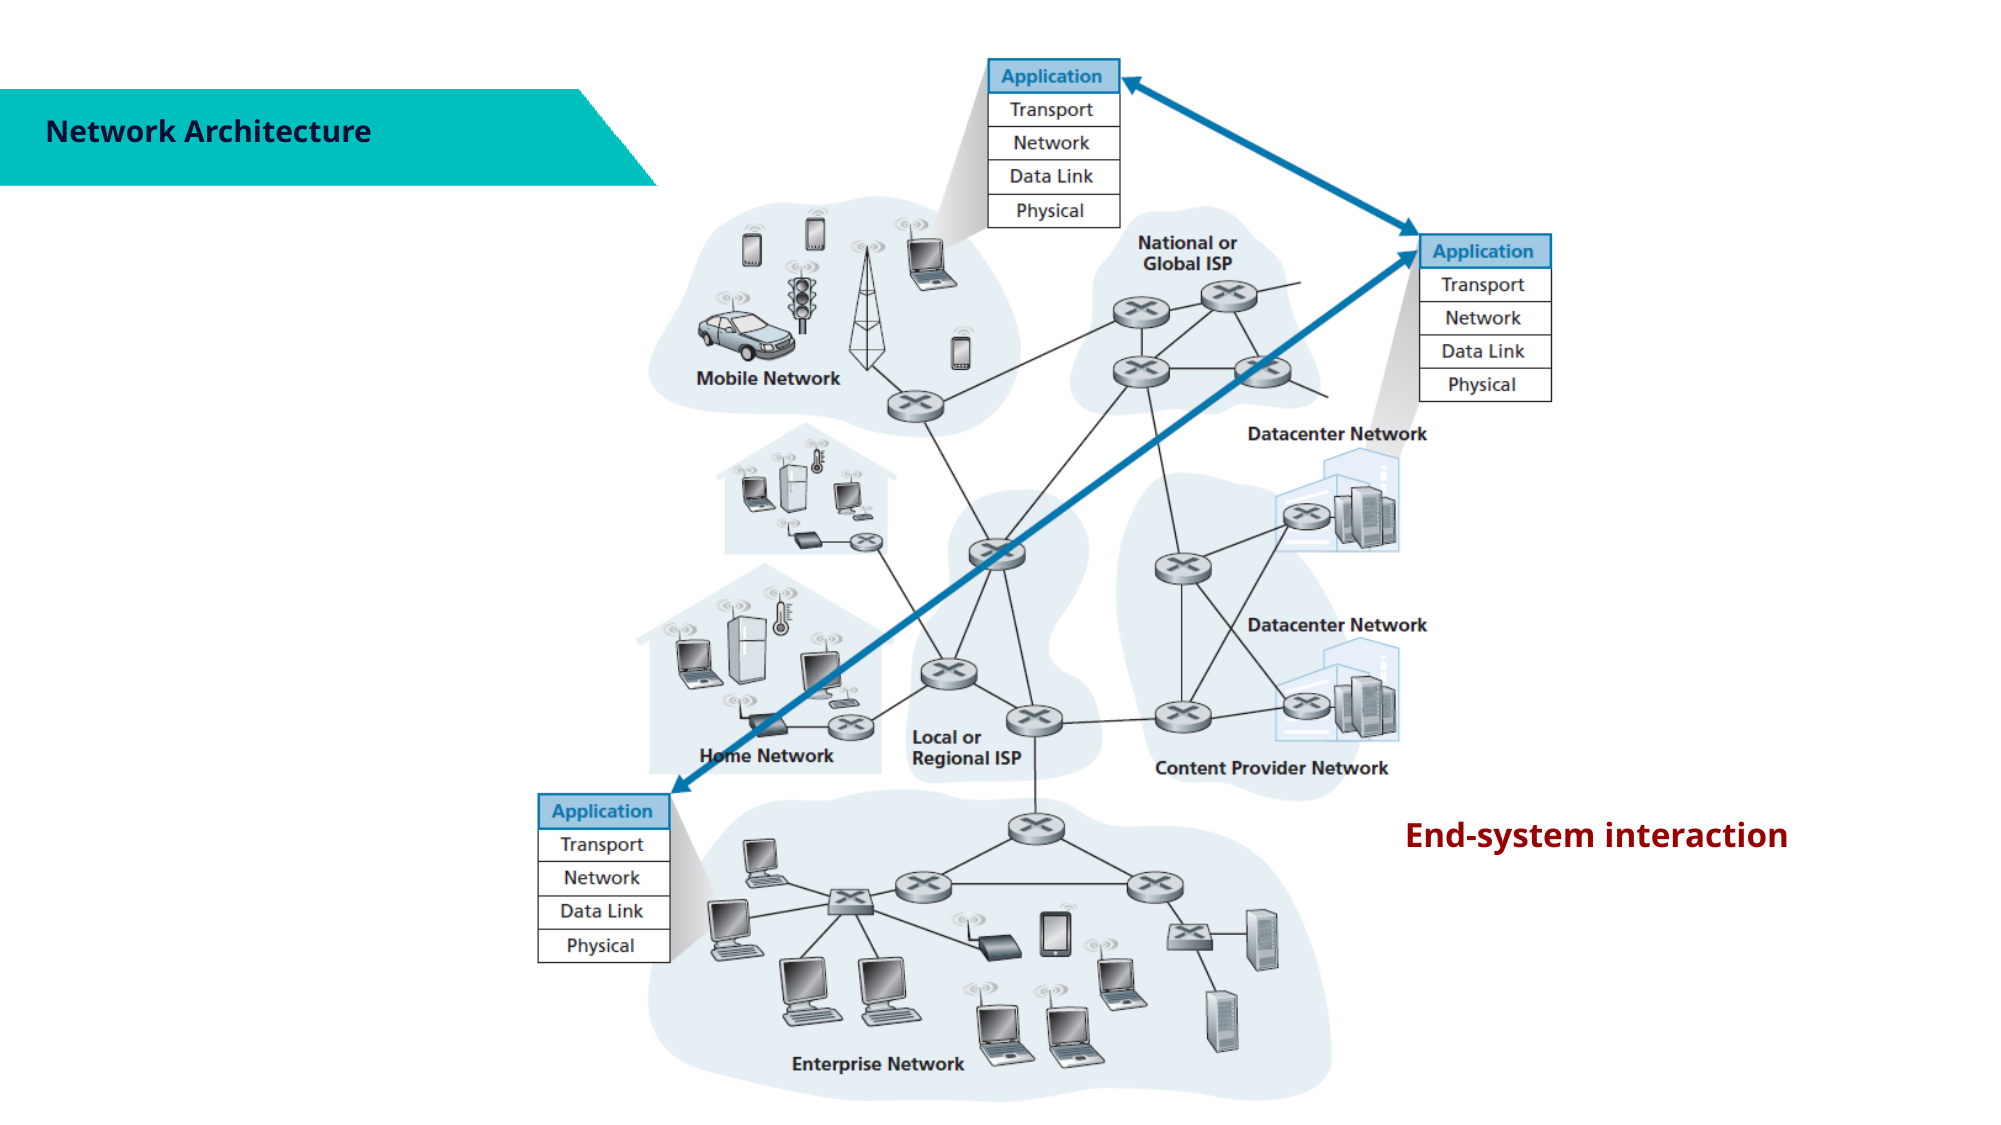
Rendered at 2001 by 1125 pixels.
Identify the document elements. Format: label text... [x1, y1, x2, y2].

text_box End-system interaction [1609, 797, 1806, 966]
picture [0, 0, 1605, 1111]
